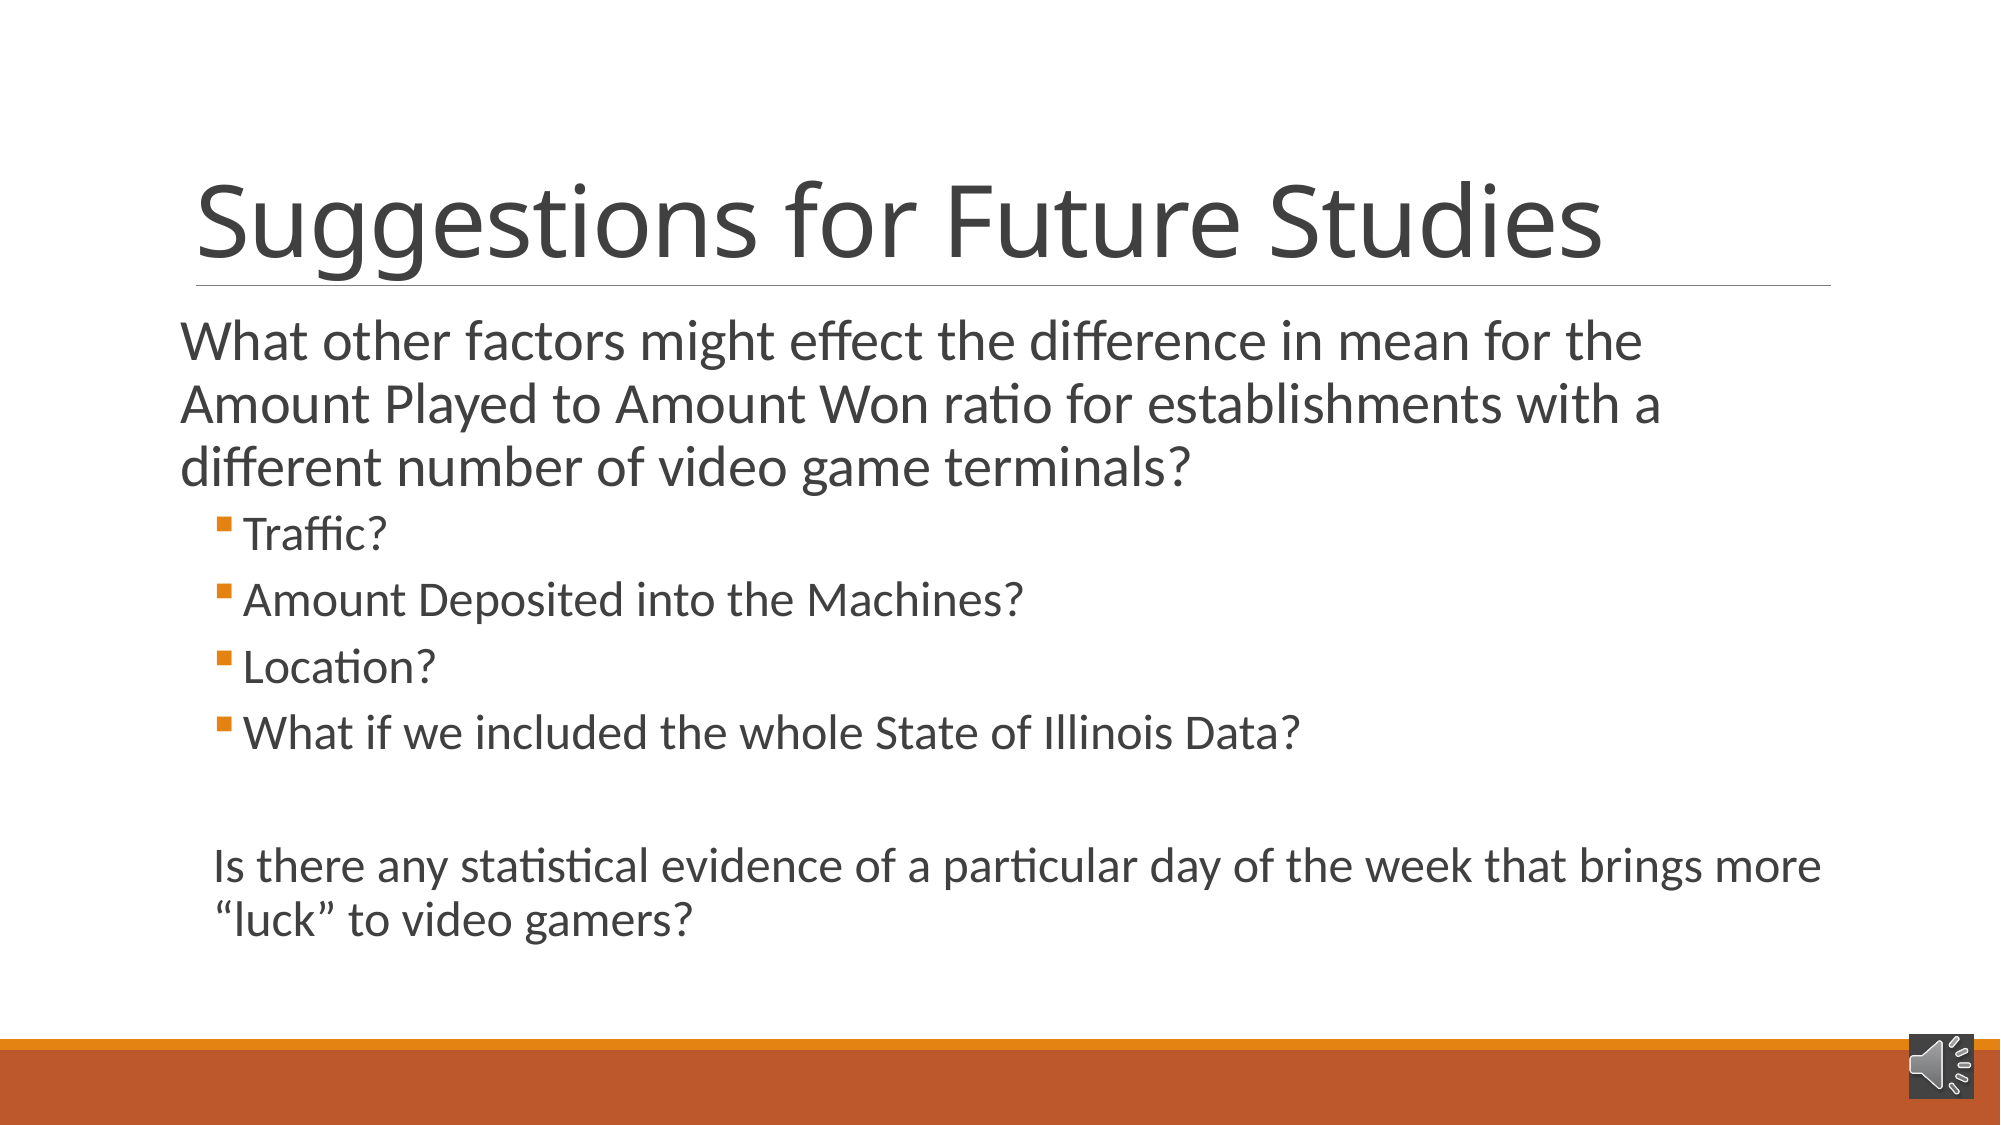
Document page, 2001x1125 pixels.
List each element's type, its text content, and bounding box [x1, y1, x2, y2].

title Suggestions for Future Studies [180, 47, 1830, 285]
picture [1907, 1032, 1976, 1101]
list What other factors might effect the difference in mean for the Amount Played to Amount Won ratio for establishments with a different number of video game terminals? Traffic? Amount Deposited into the Machines? Location? What if we included the whole State of Illinois Data? Is there any statistical evidence of a particular day of the week that brings more “luck” to video gamers? [180, 302, 1830, 963]
